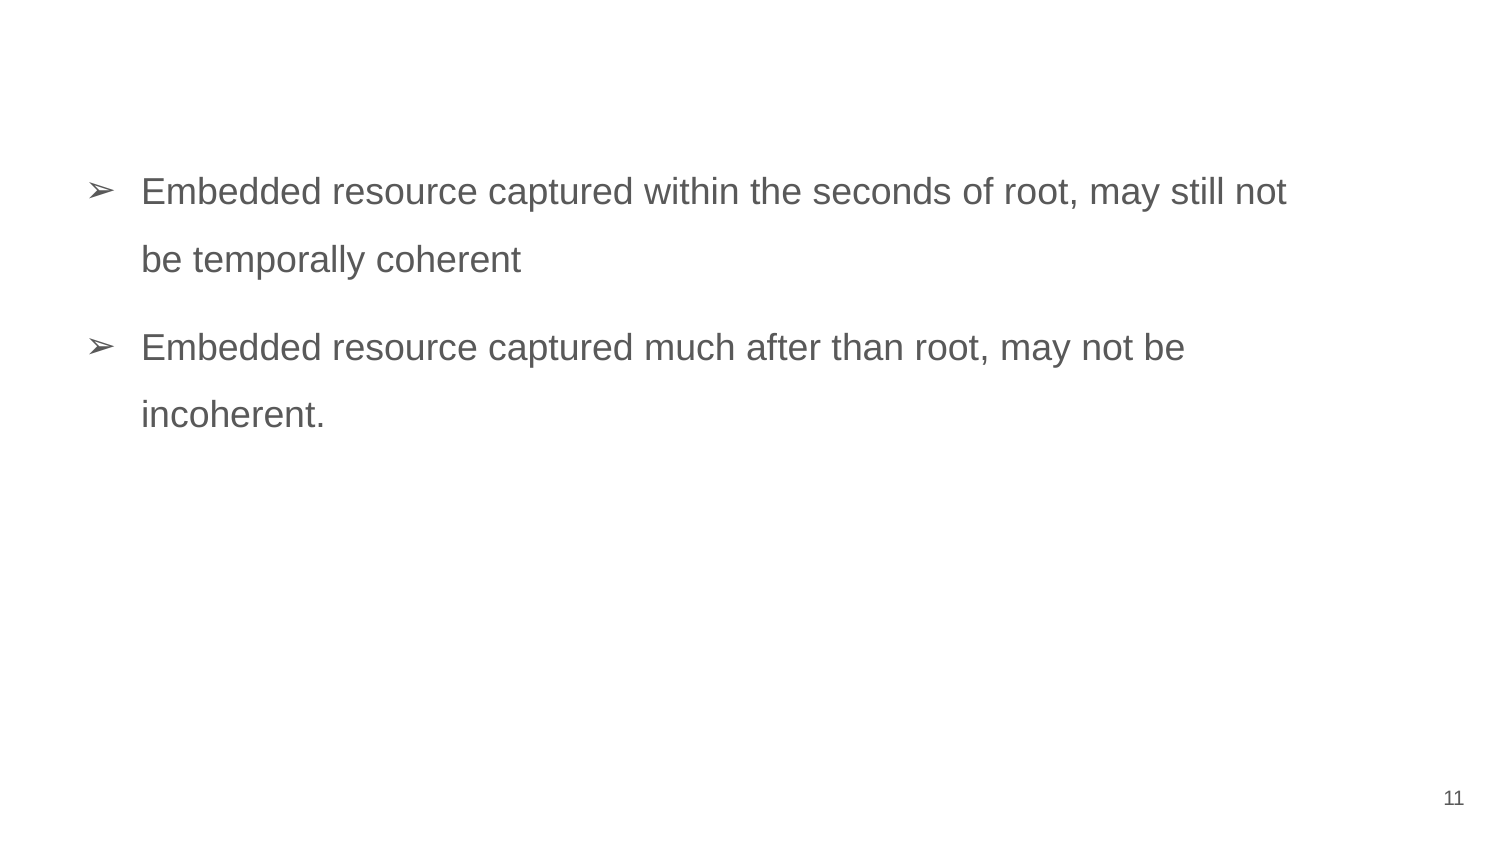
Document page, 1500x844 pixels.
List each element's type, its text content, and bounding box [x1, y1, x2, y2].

list Embedded resource captured within the seconds of root, may still not be temporally coherent Embedded resource captured much after than root, may not be incoherent. [51, 129, 1329, 690]
slide_number ‹#› [1389, 764, 1480, 830]
